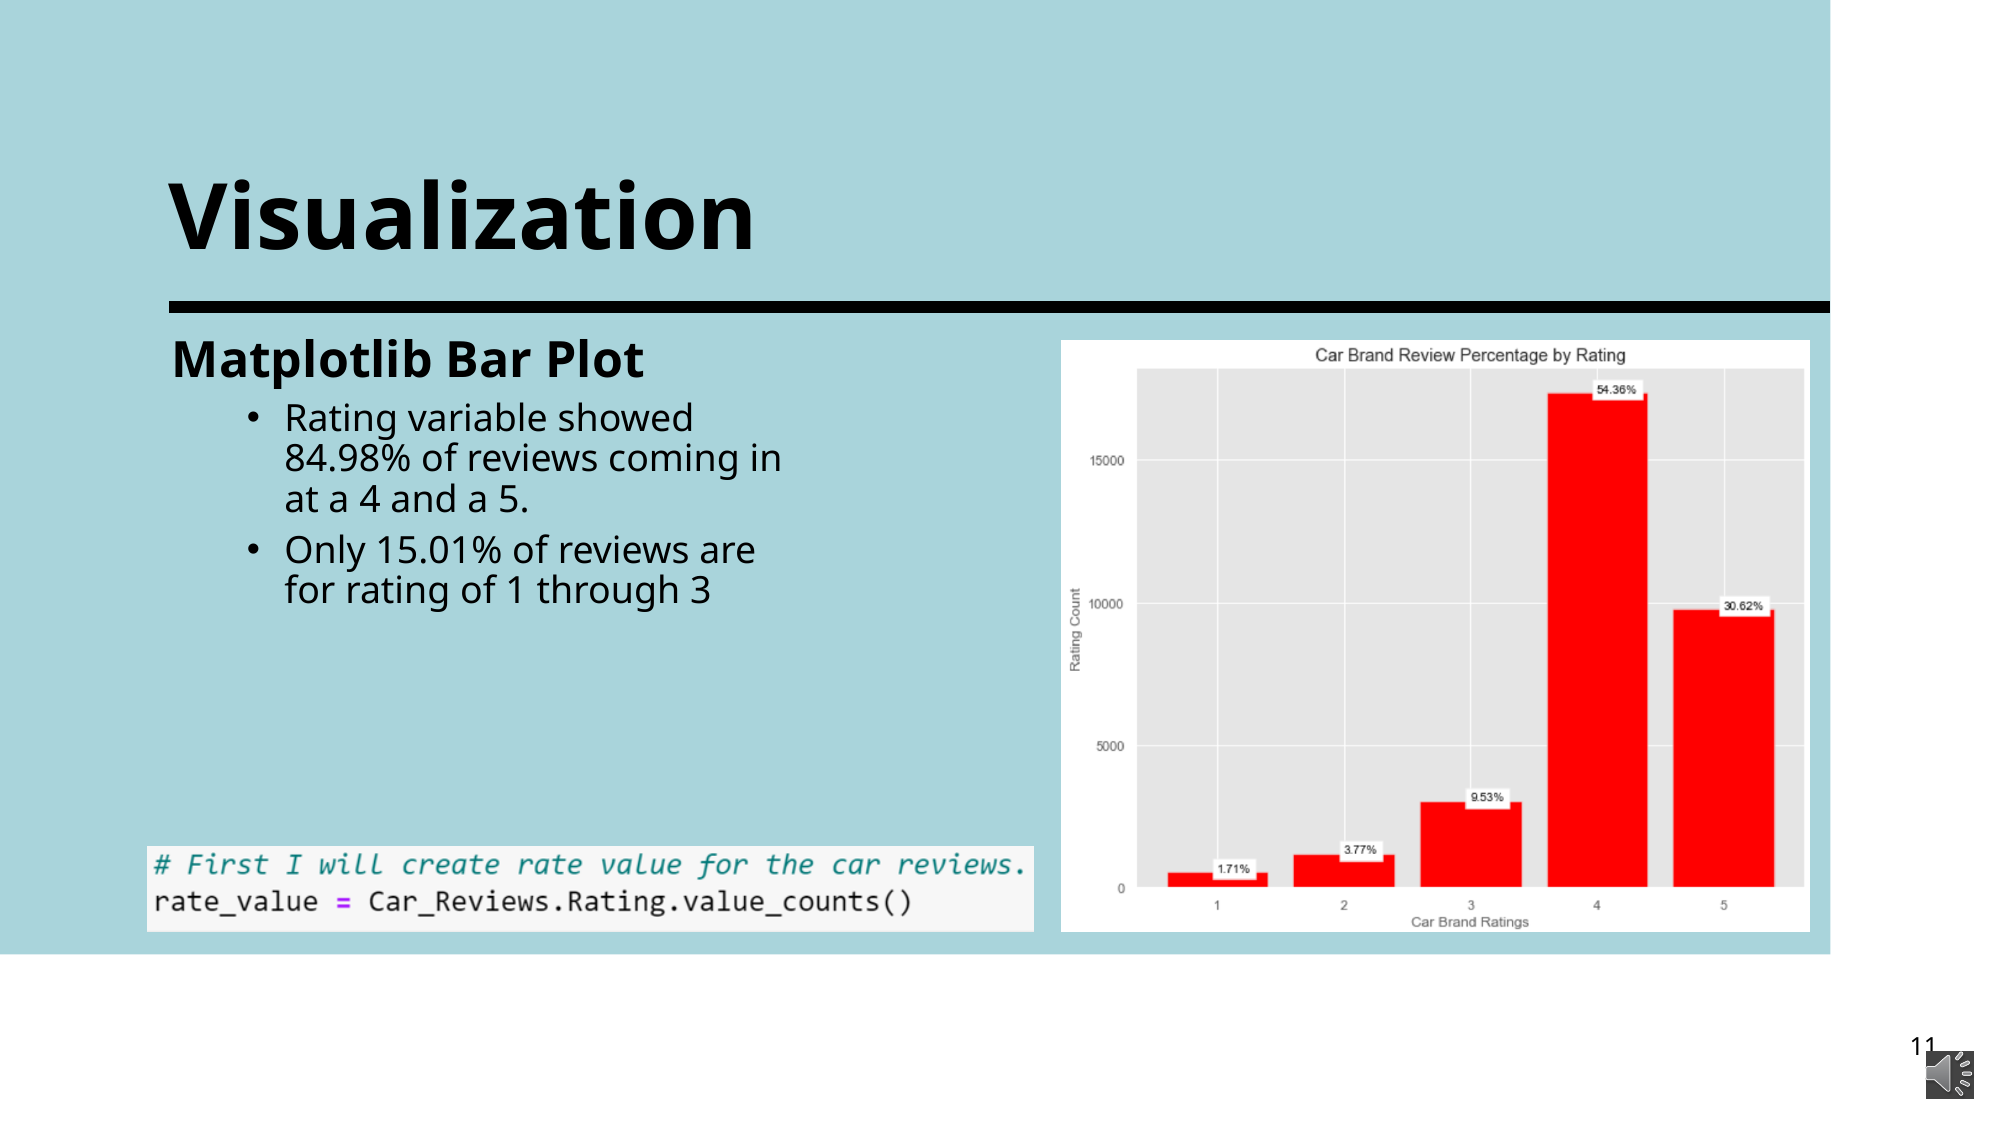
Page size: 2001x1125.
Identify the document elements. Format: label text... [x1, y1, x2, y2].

picture [147, 846, 1034, 932]
slide_number 11 [1885, 1032, 1954, 1063]
title Visualization [168, 163, 1450, 270]
picture [1924, 1049, 1976, 1100]
picture [1061, 340, 1810, 932]
text_box Matplotlib Bar Plot Rating variable showed 84.98% of reviews coming in at a 4 and a 5. Only 15.01% of reviews are for rating of 1 through 3 [157, 327, 831, 714]
